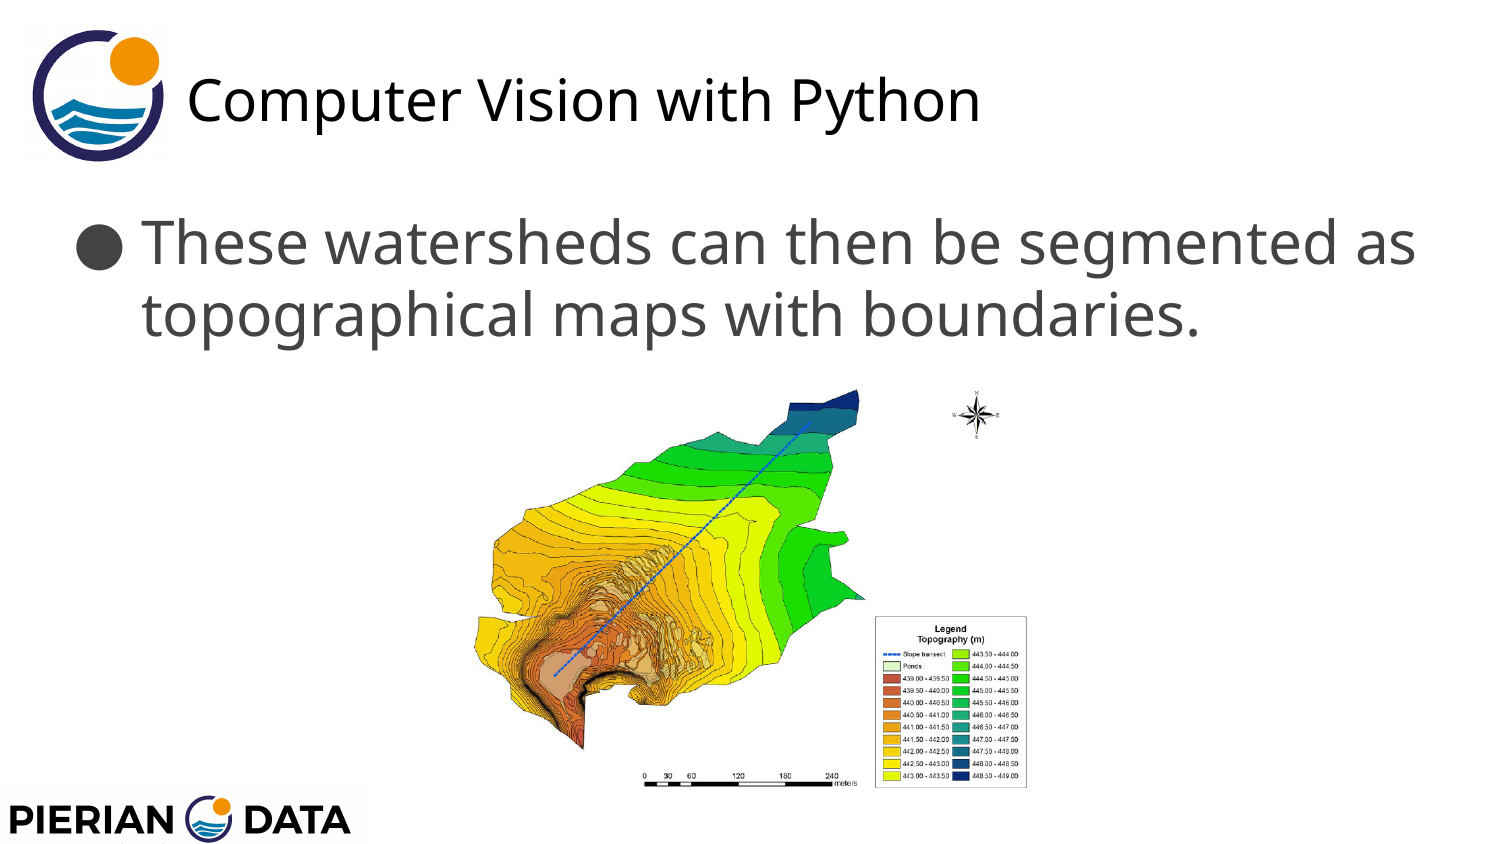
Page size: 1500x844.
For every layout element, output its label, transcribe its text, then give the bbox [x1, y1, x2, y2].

list These watersheds can then be segmented as topographical maps with boundaries. [51, 189, 1476, 750]
picture [24, 24, 172, 167]
picture [0, 787, 368, 844]
title Computer Vision with Python [176, 48, 1449, 143]
picture [473, 386, 1027, 788]
